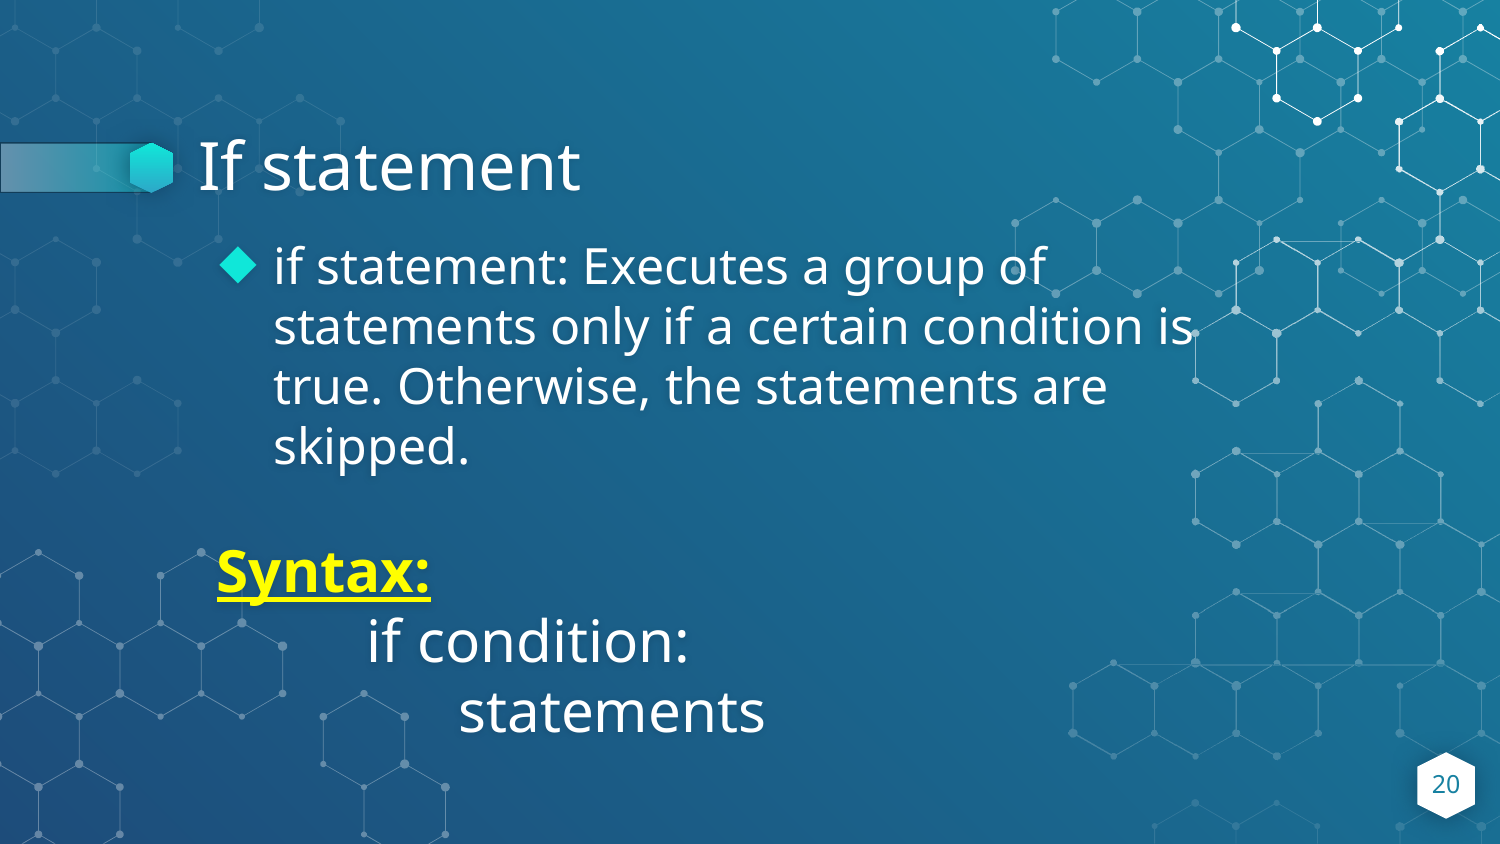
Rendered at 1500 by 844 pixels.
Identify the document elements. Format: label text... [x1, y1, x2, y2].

slide_number 20 [1417, 752, 1475, 819]
title If statement [198, 140, 1302, 198]
list if statement: Executes a group of statements only if a certain condition is true. Otherwise, the statements are skipped. Syntax: if condition: statements [198, 234, 1302, 733]
